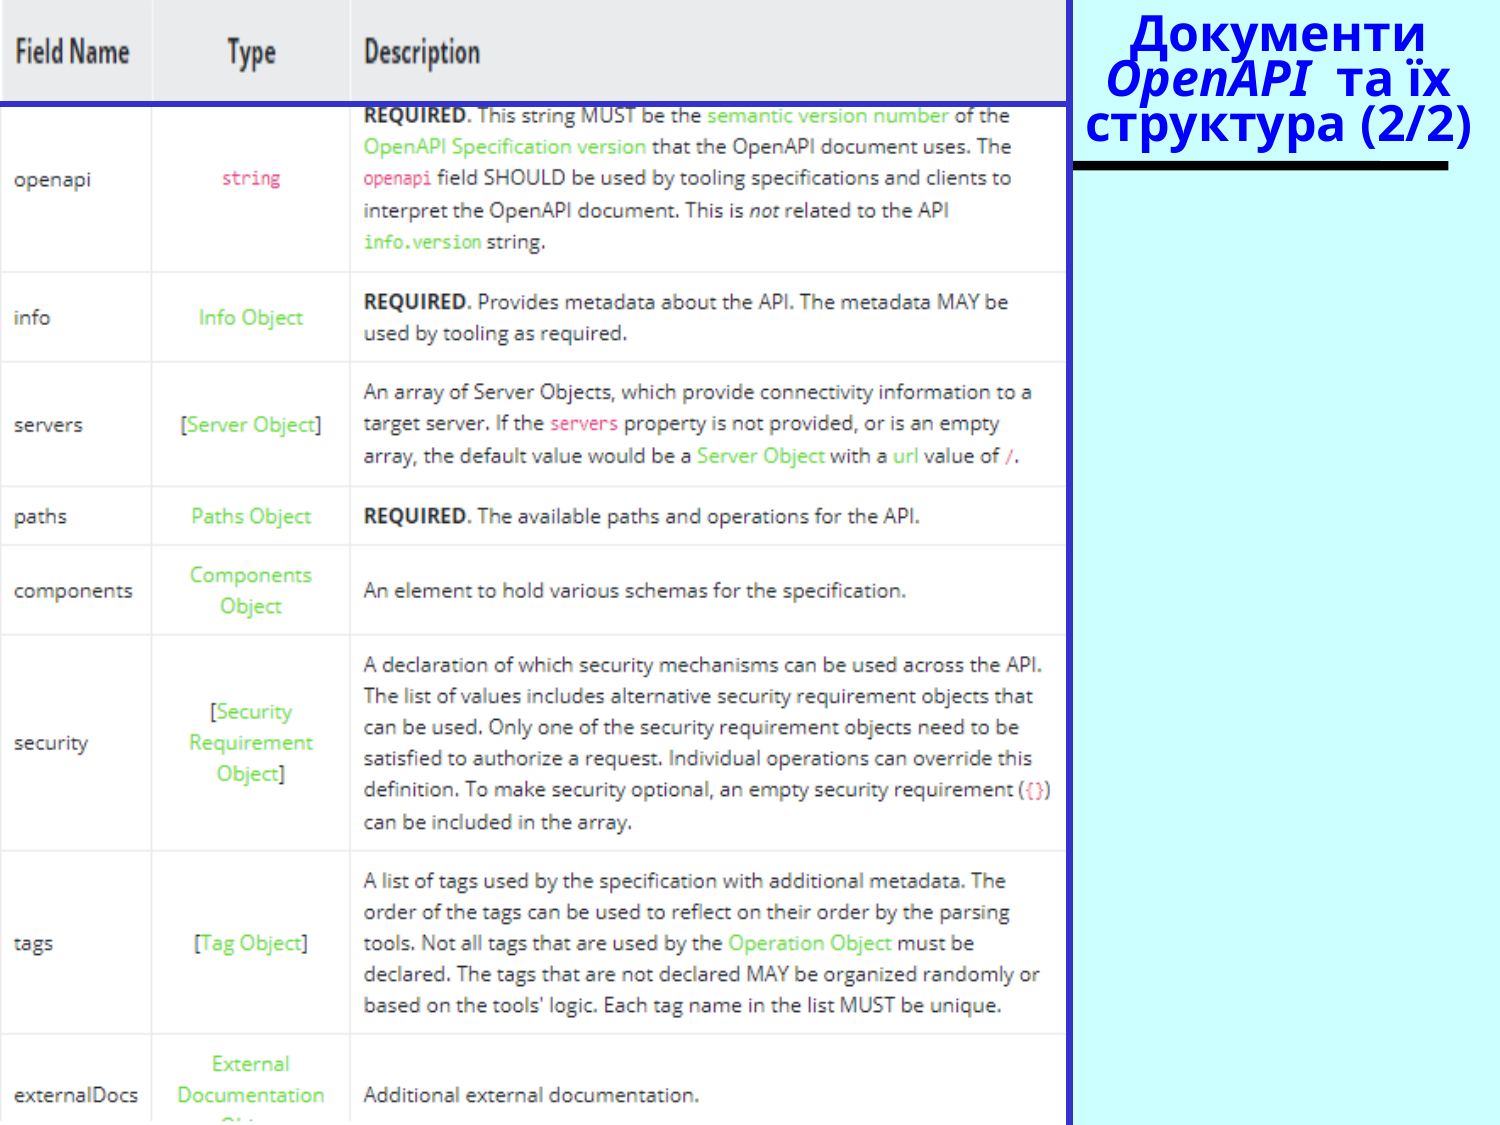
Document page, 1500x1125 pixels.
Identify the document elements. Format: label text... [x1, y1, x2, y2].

text_box Документи OpenAPI та їх структура (2/2) [1073, 0, 1500, 166]
picture [0, 0, 1067, 1125]
